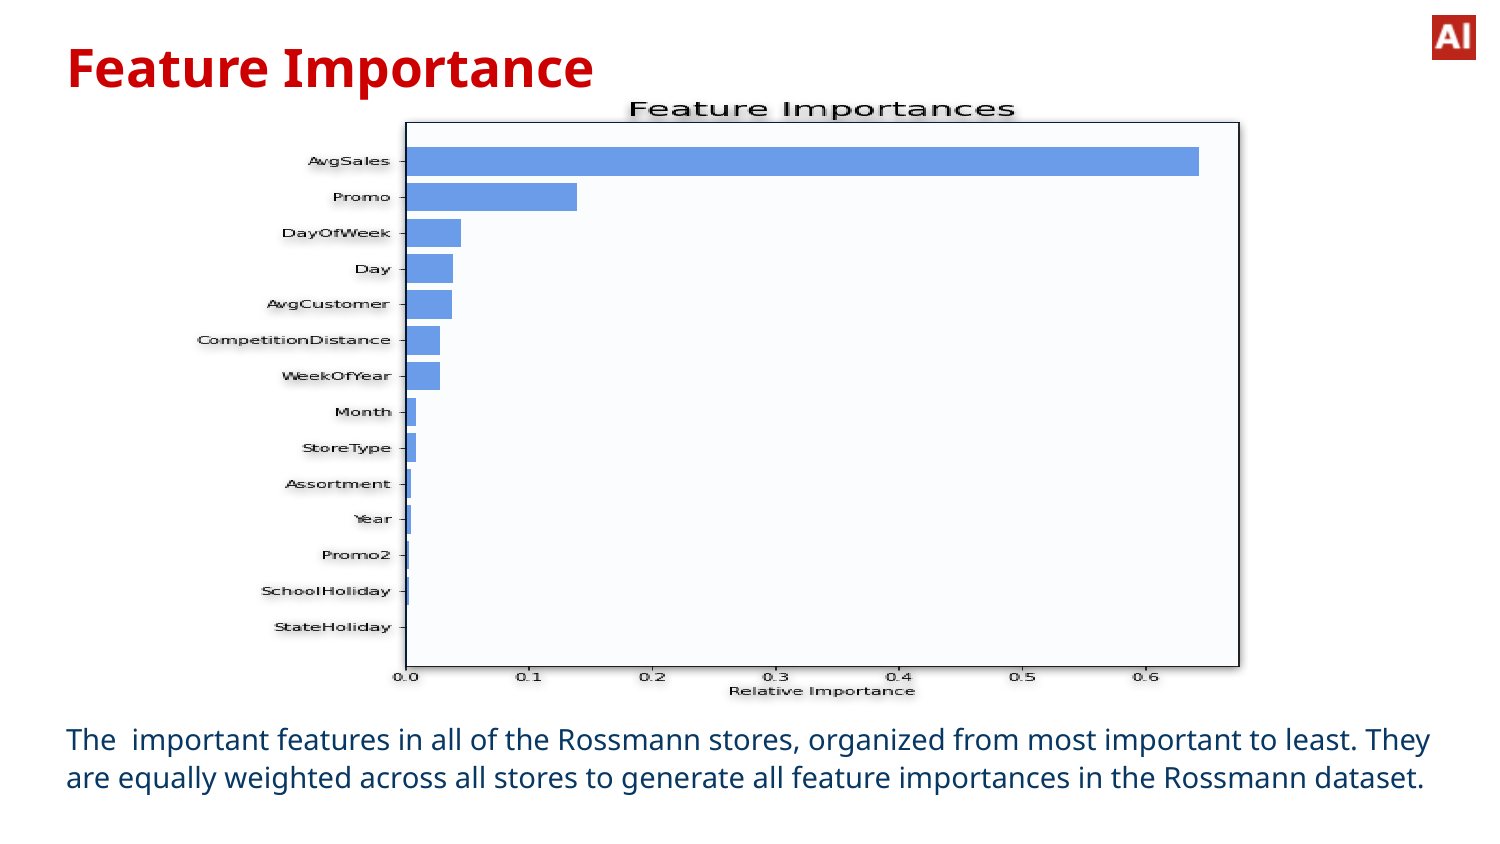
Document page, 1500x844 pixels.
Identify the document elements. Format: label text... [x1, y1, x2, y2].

list The important features in all of the Rossmann stores, organized from most important to least. They are equally weighted across all stores to generate all feature importances in the Rossmann dataset. [51, 702, 1449, 790]
picture [183, 94, 1252, 704]
title Feature Importance [51, 19, 1449, 113]
picture [1432, 15, 1476, 60]
